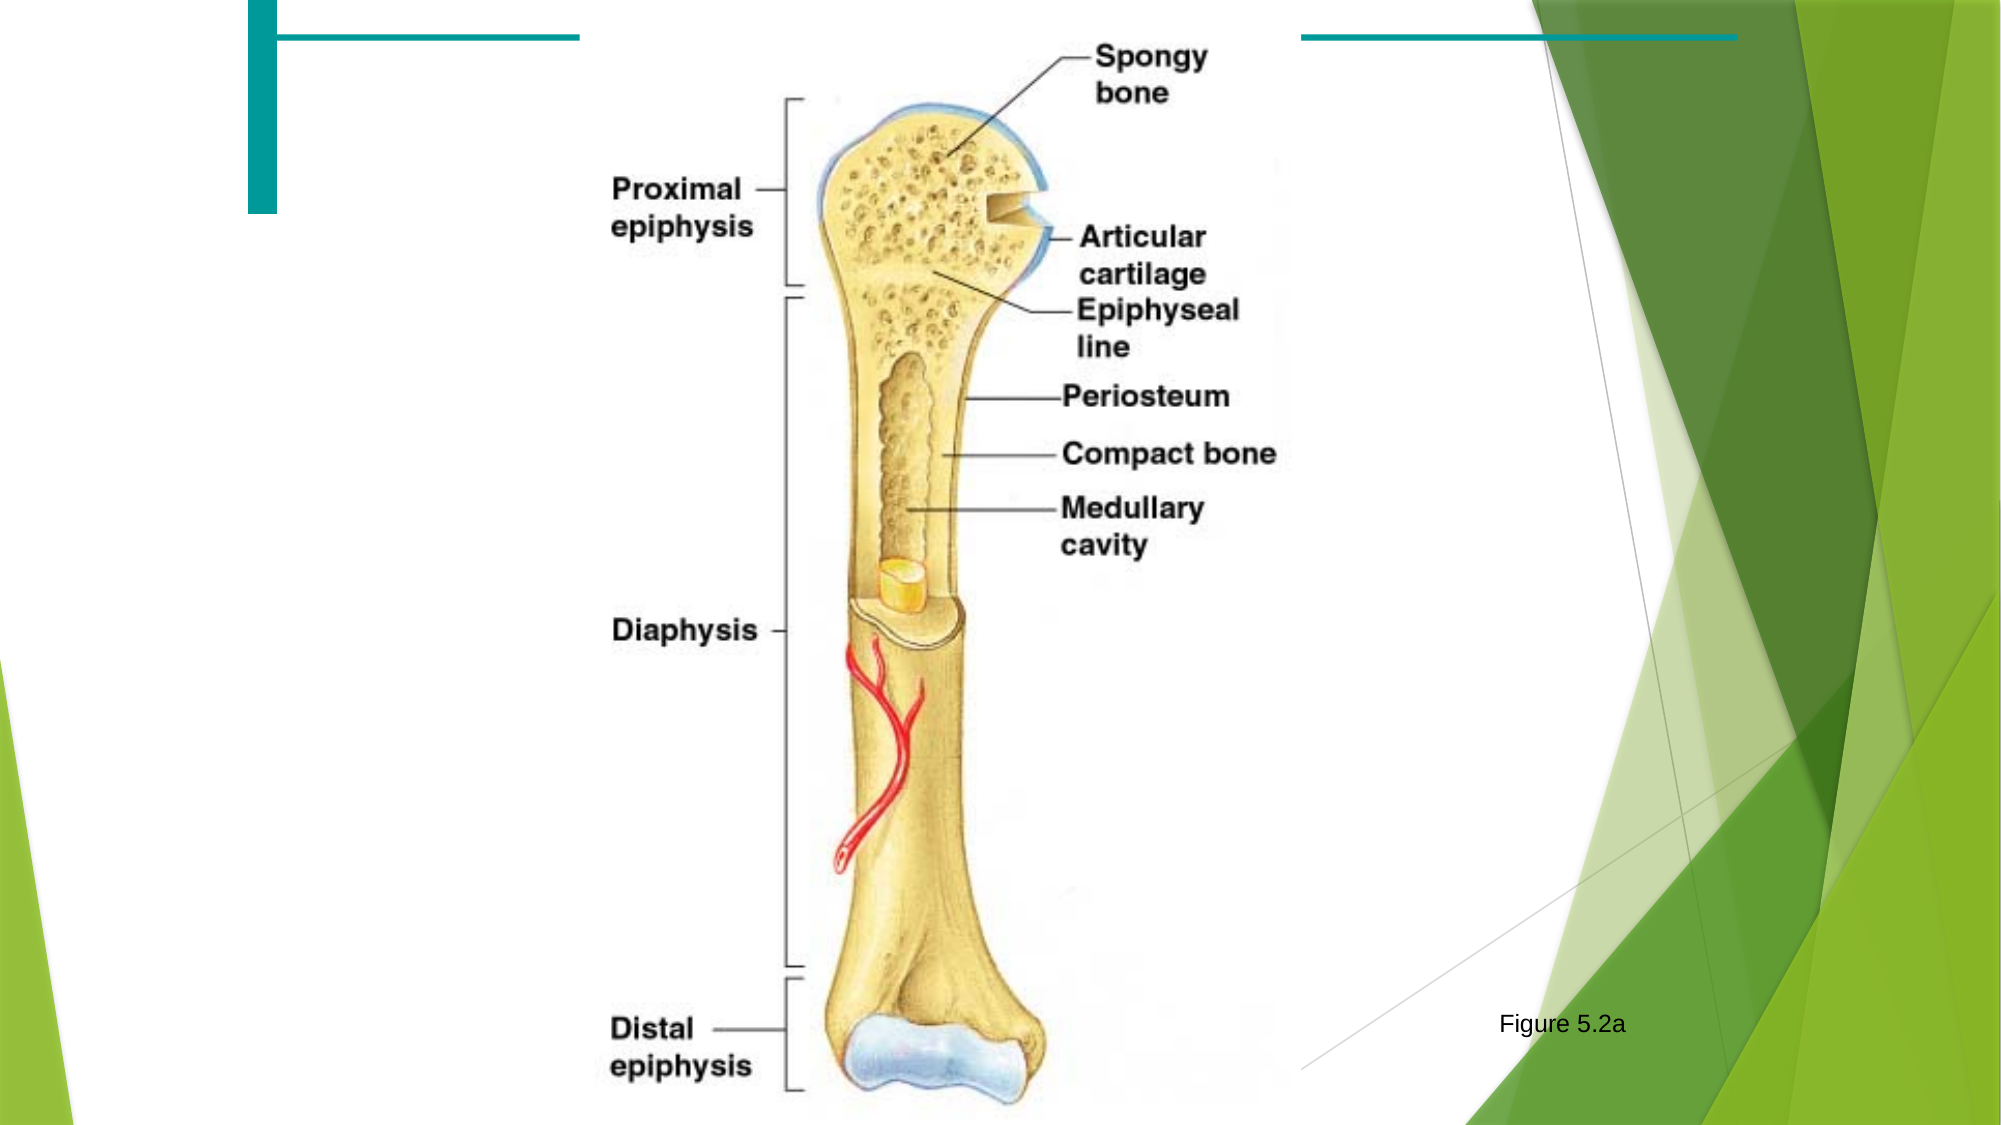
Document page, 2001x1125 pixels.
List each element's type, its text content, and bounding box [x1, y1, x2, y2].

text_box [249, 0, 275, 213]
picture [579, 26, 1302, 1125]
text_box Figure 5.2a [1484, 999, 1642, 1045]
